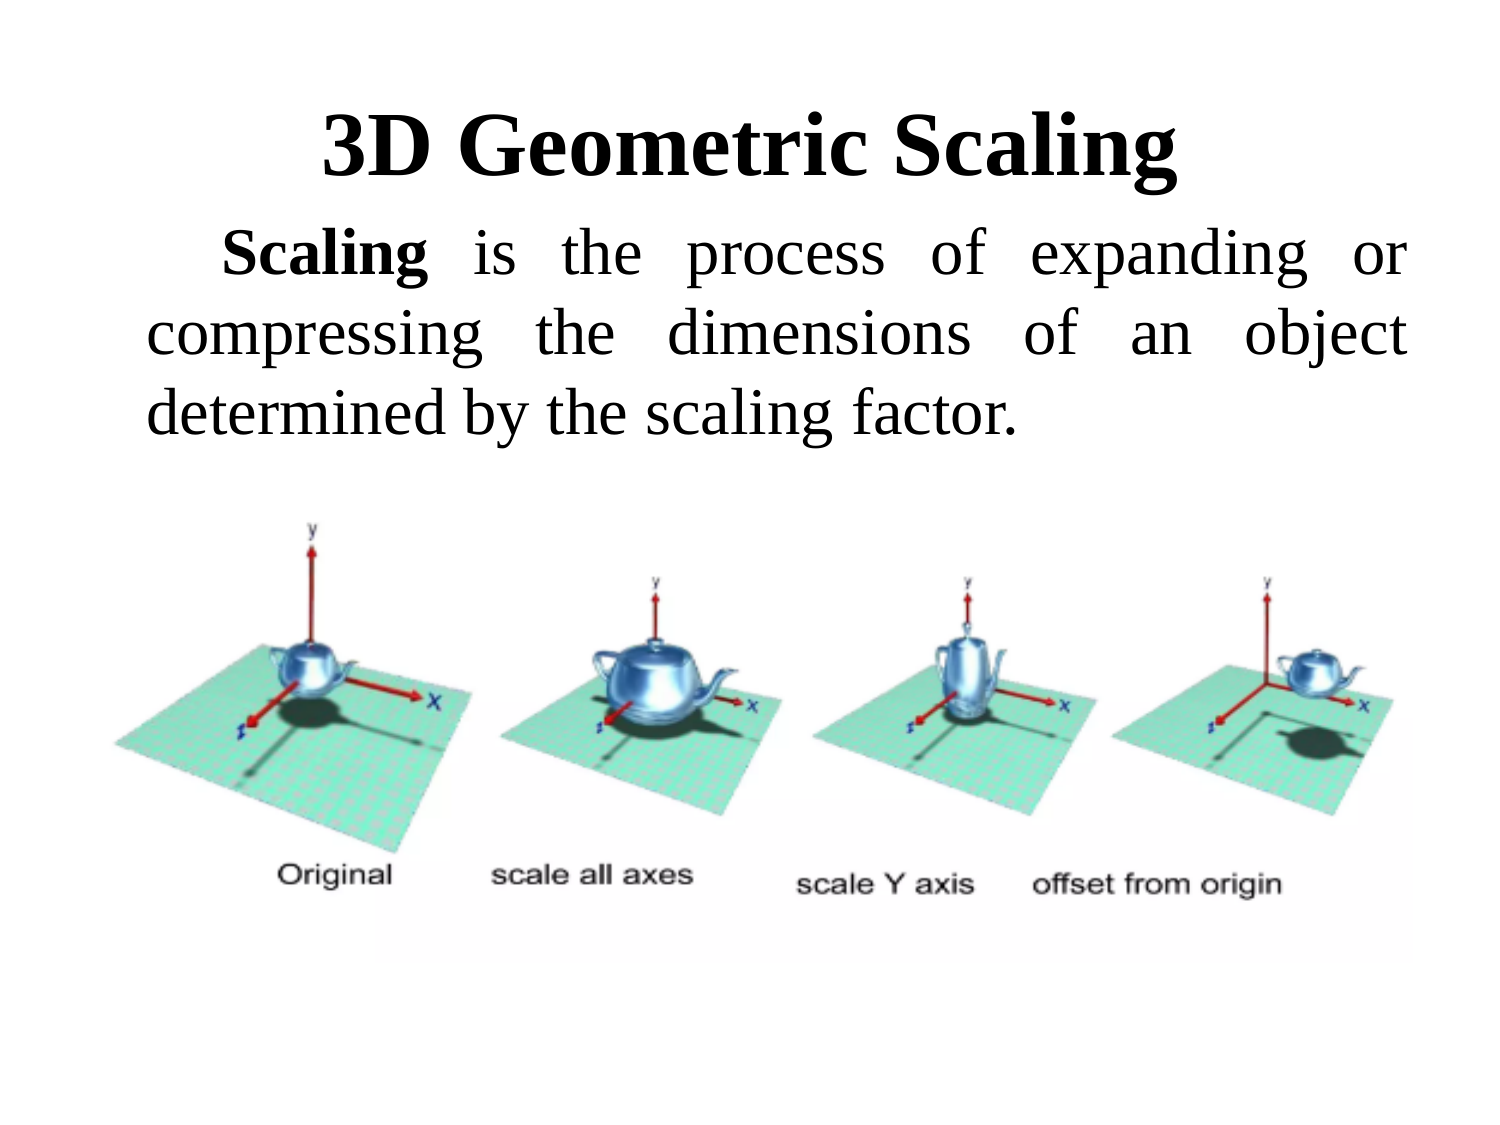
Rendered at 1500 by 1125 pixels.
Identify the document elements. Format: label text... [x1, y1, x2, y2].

title 3D Geometric Scaling [75, 45, 1425, 200]
picture [99, 499, 1413, 963]
list Scaling is the process of expanding or compressing the dimensions of an object determined by the scaling factor. [75, 200, 1425, 1005]
